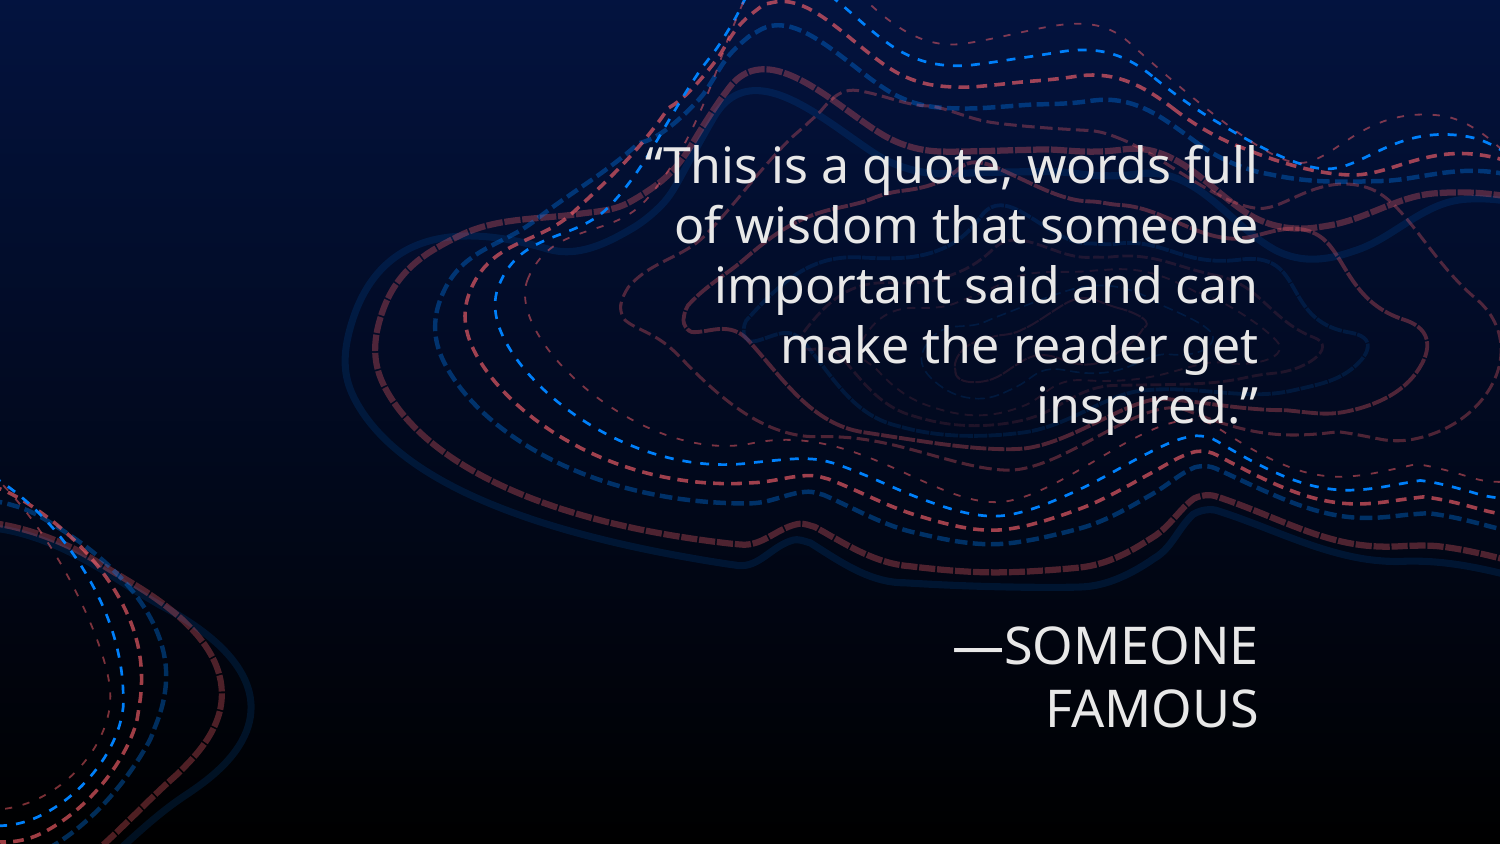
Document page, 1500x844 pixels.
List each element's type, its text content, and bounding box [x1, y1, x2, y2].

title —SOMEONE FAMOUS [793, 601, 1274, 690]
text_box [338, 0, 1500, 592]
